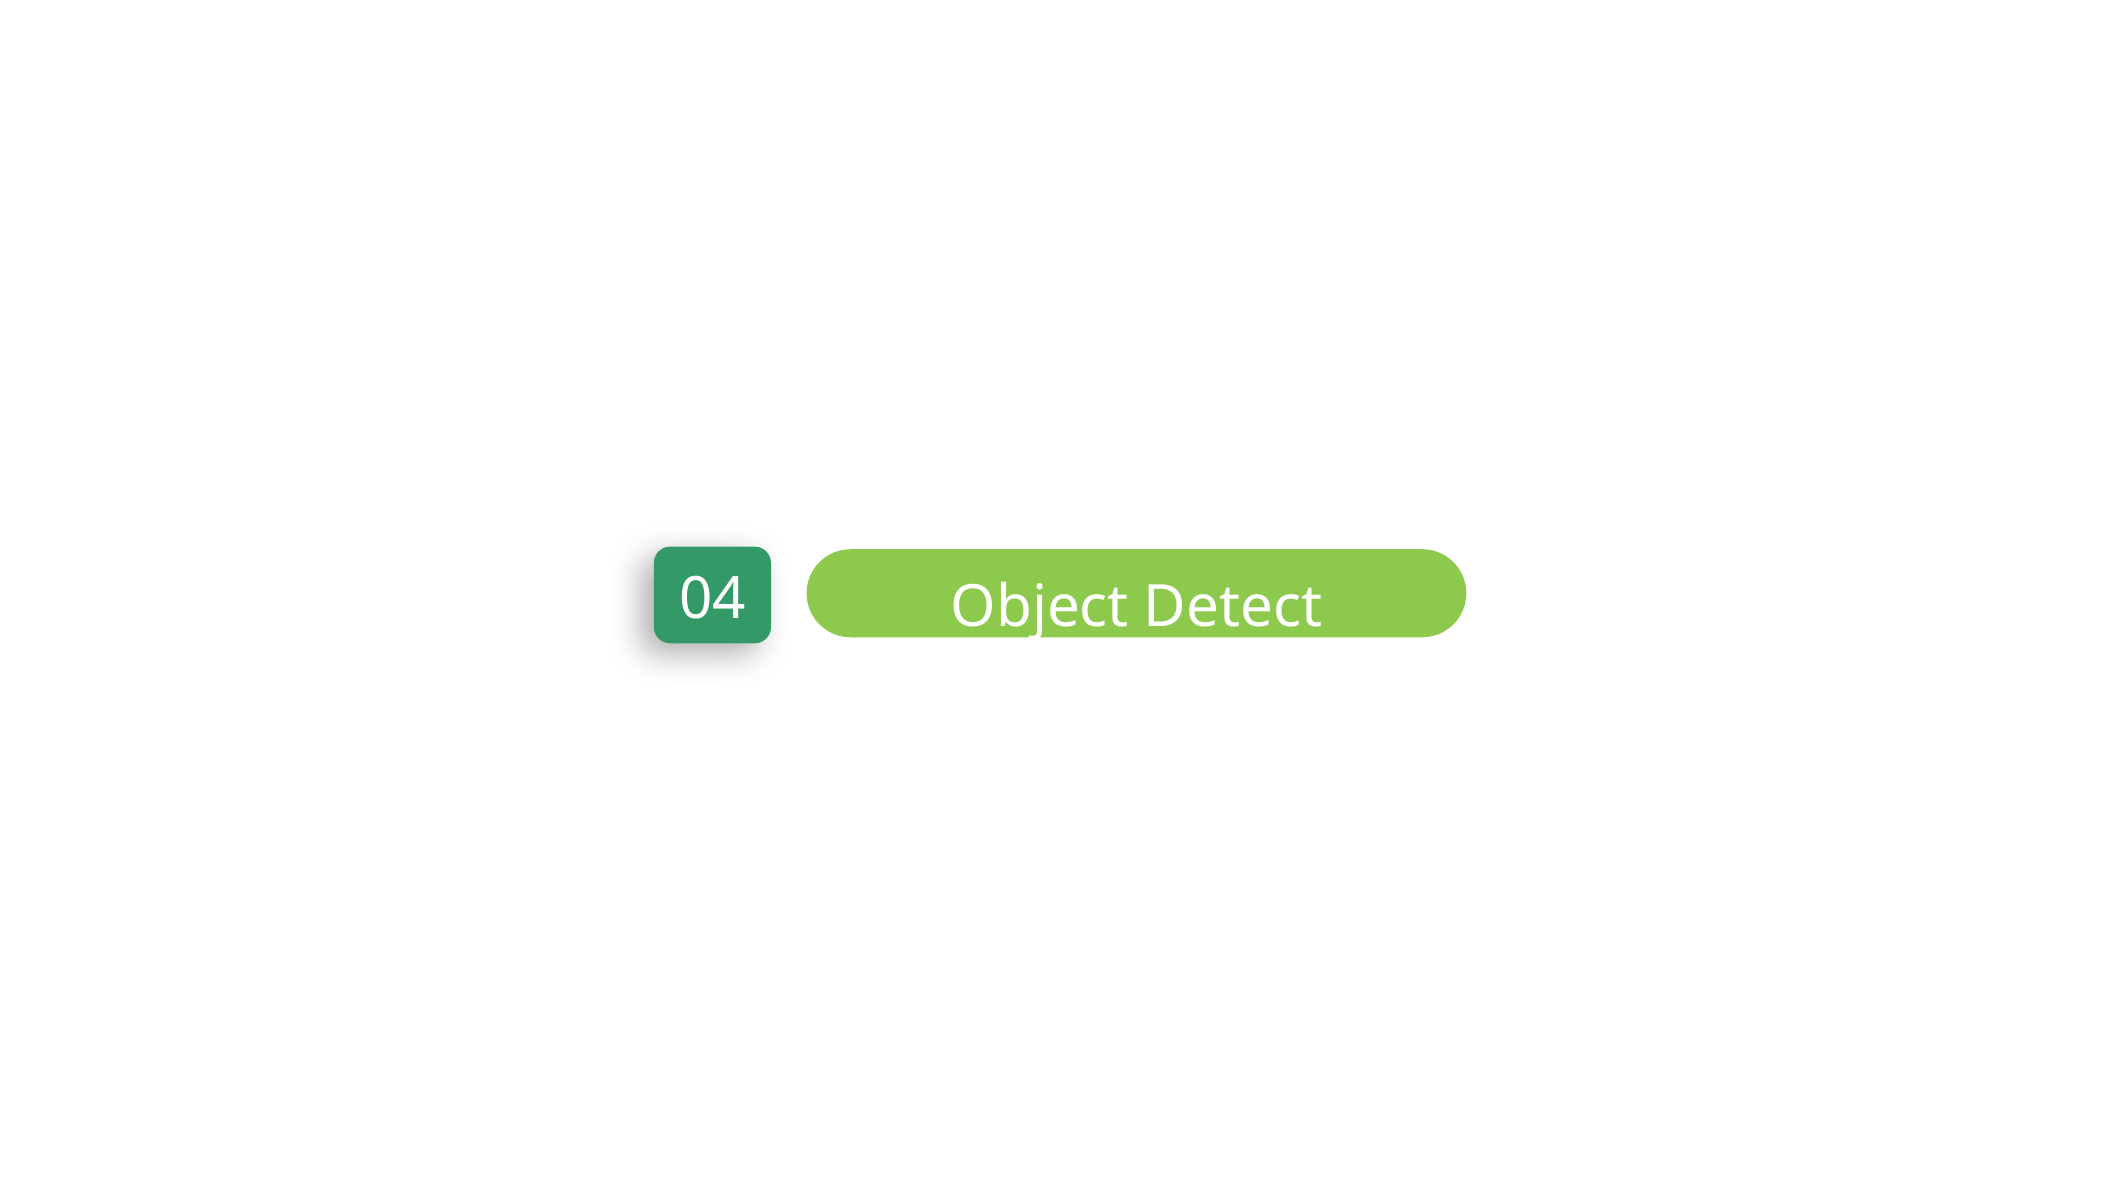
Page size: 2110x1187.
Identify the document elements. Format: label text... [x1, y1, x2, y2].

text_box Object Detect [935, 546, 1337, 646]
text_box [1337, 548, 1468, 639]
text_box 04 [652, 545, 773, 645]
text_box [805, 548, 935, 639]
